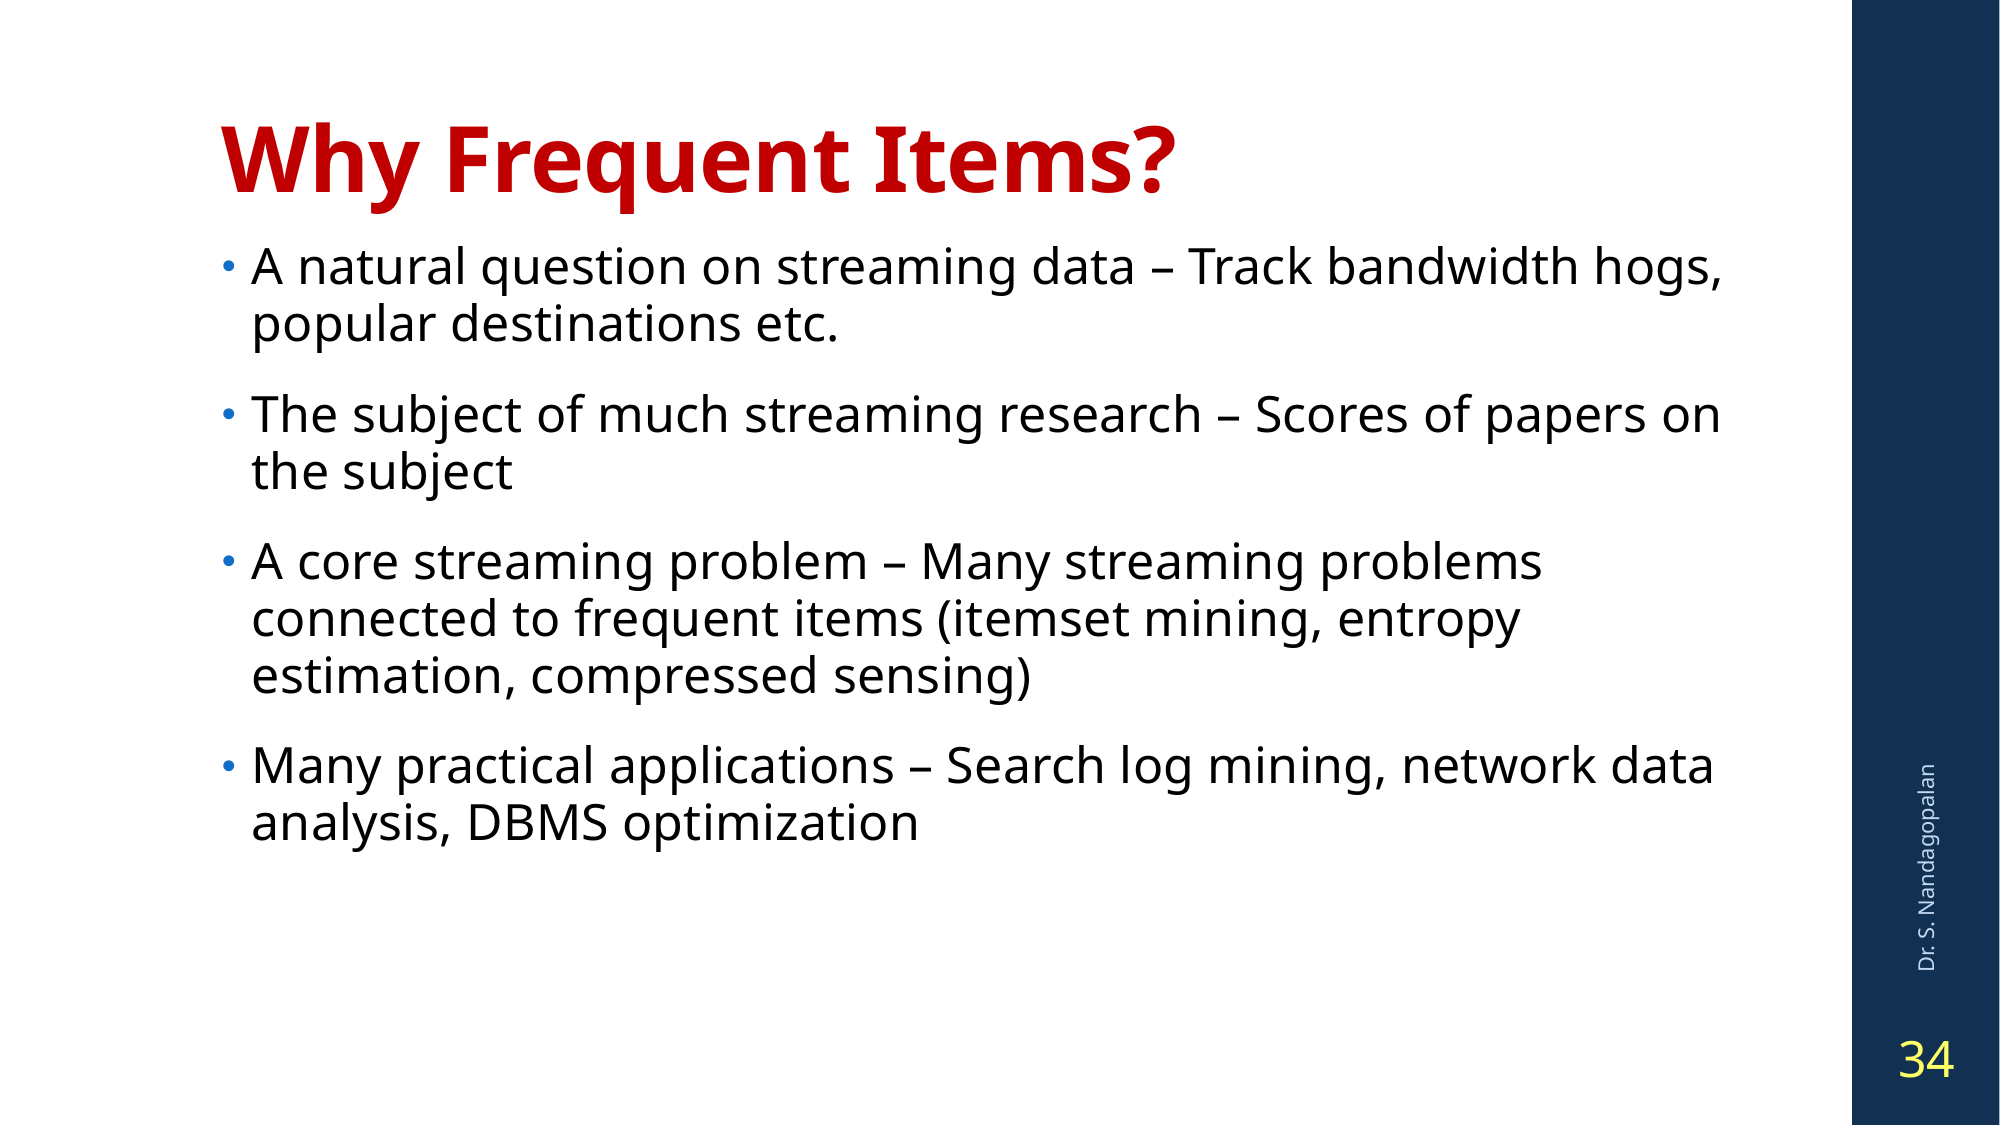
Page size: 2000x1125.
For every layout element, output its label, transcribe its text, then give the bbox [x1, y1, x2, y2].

footer Dr. S. Nandagopalan [1897, 400, 1957, 988]
list A natural question on streaming data – Track bandwidth hogs, popular destinations etc. The subject of much streaming research – Scores of papers on the subject A core streaming problem – Many streaming problems connected to frequent items (itemset mining, entropy estimation, compressed sensing) Many practical applications – Search log mining, network data analysis, DBMS optimization [206, 231, 1797, 1047]
title Why Frequent Items? [206, 60, 1797, 220]
slide_number 34 [1852, 1012, 2000, 1110]
